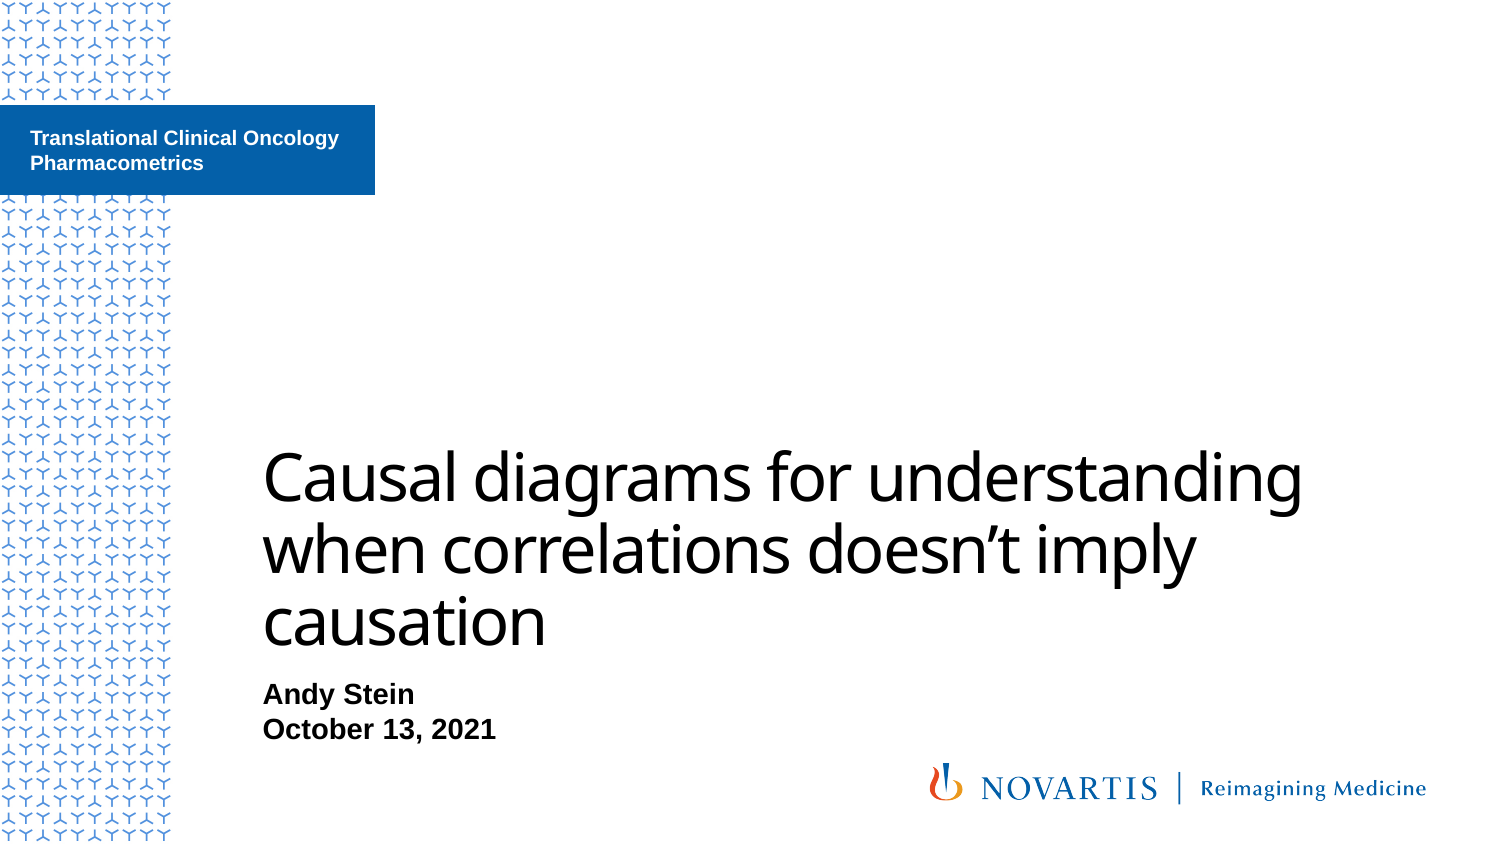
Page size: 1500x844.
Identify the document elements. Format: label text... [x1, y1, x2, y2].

subtitle Andy Stein October 13, 2021 [262, 675, 1088, 795]
title Causal diagrams for understanding when correlations doesn’t imply causation [262, 510, 1425, 660]
picture [886, 733, 1469, 843]
picture [0, 0, 173, 105]
list Translational Clinical Oncology Pharmacometrics [0, 105, 375, 195]
picture [0, 195, 173, 844]
